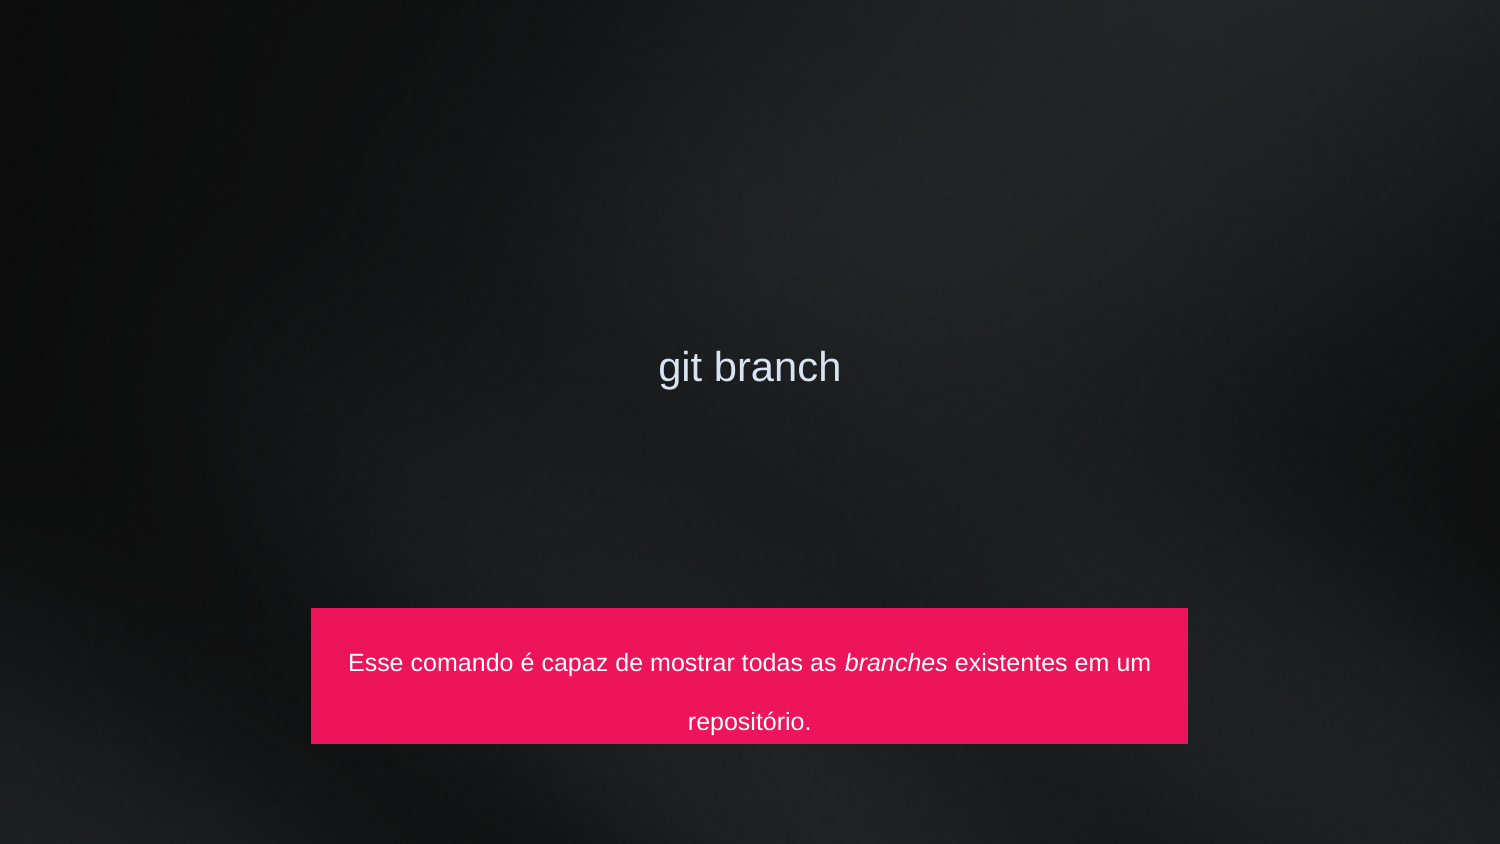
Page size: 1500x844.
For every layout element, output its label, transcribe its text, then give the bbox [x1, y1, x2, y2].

text_box git branch [213, 305, 1287, 424]
text_box Esse comando é capaz de mostrar todas as branches existentes em um repositório. [312, 608, 1188, 744]
picture [0, 0, 1500, 844]
